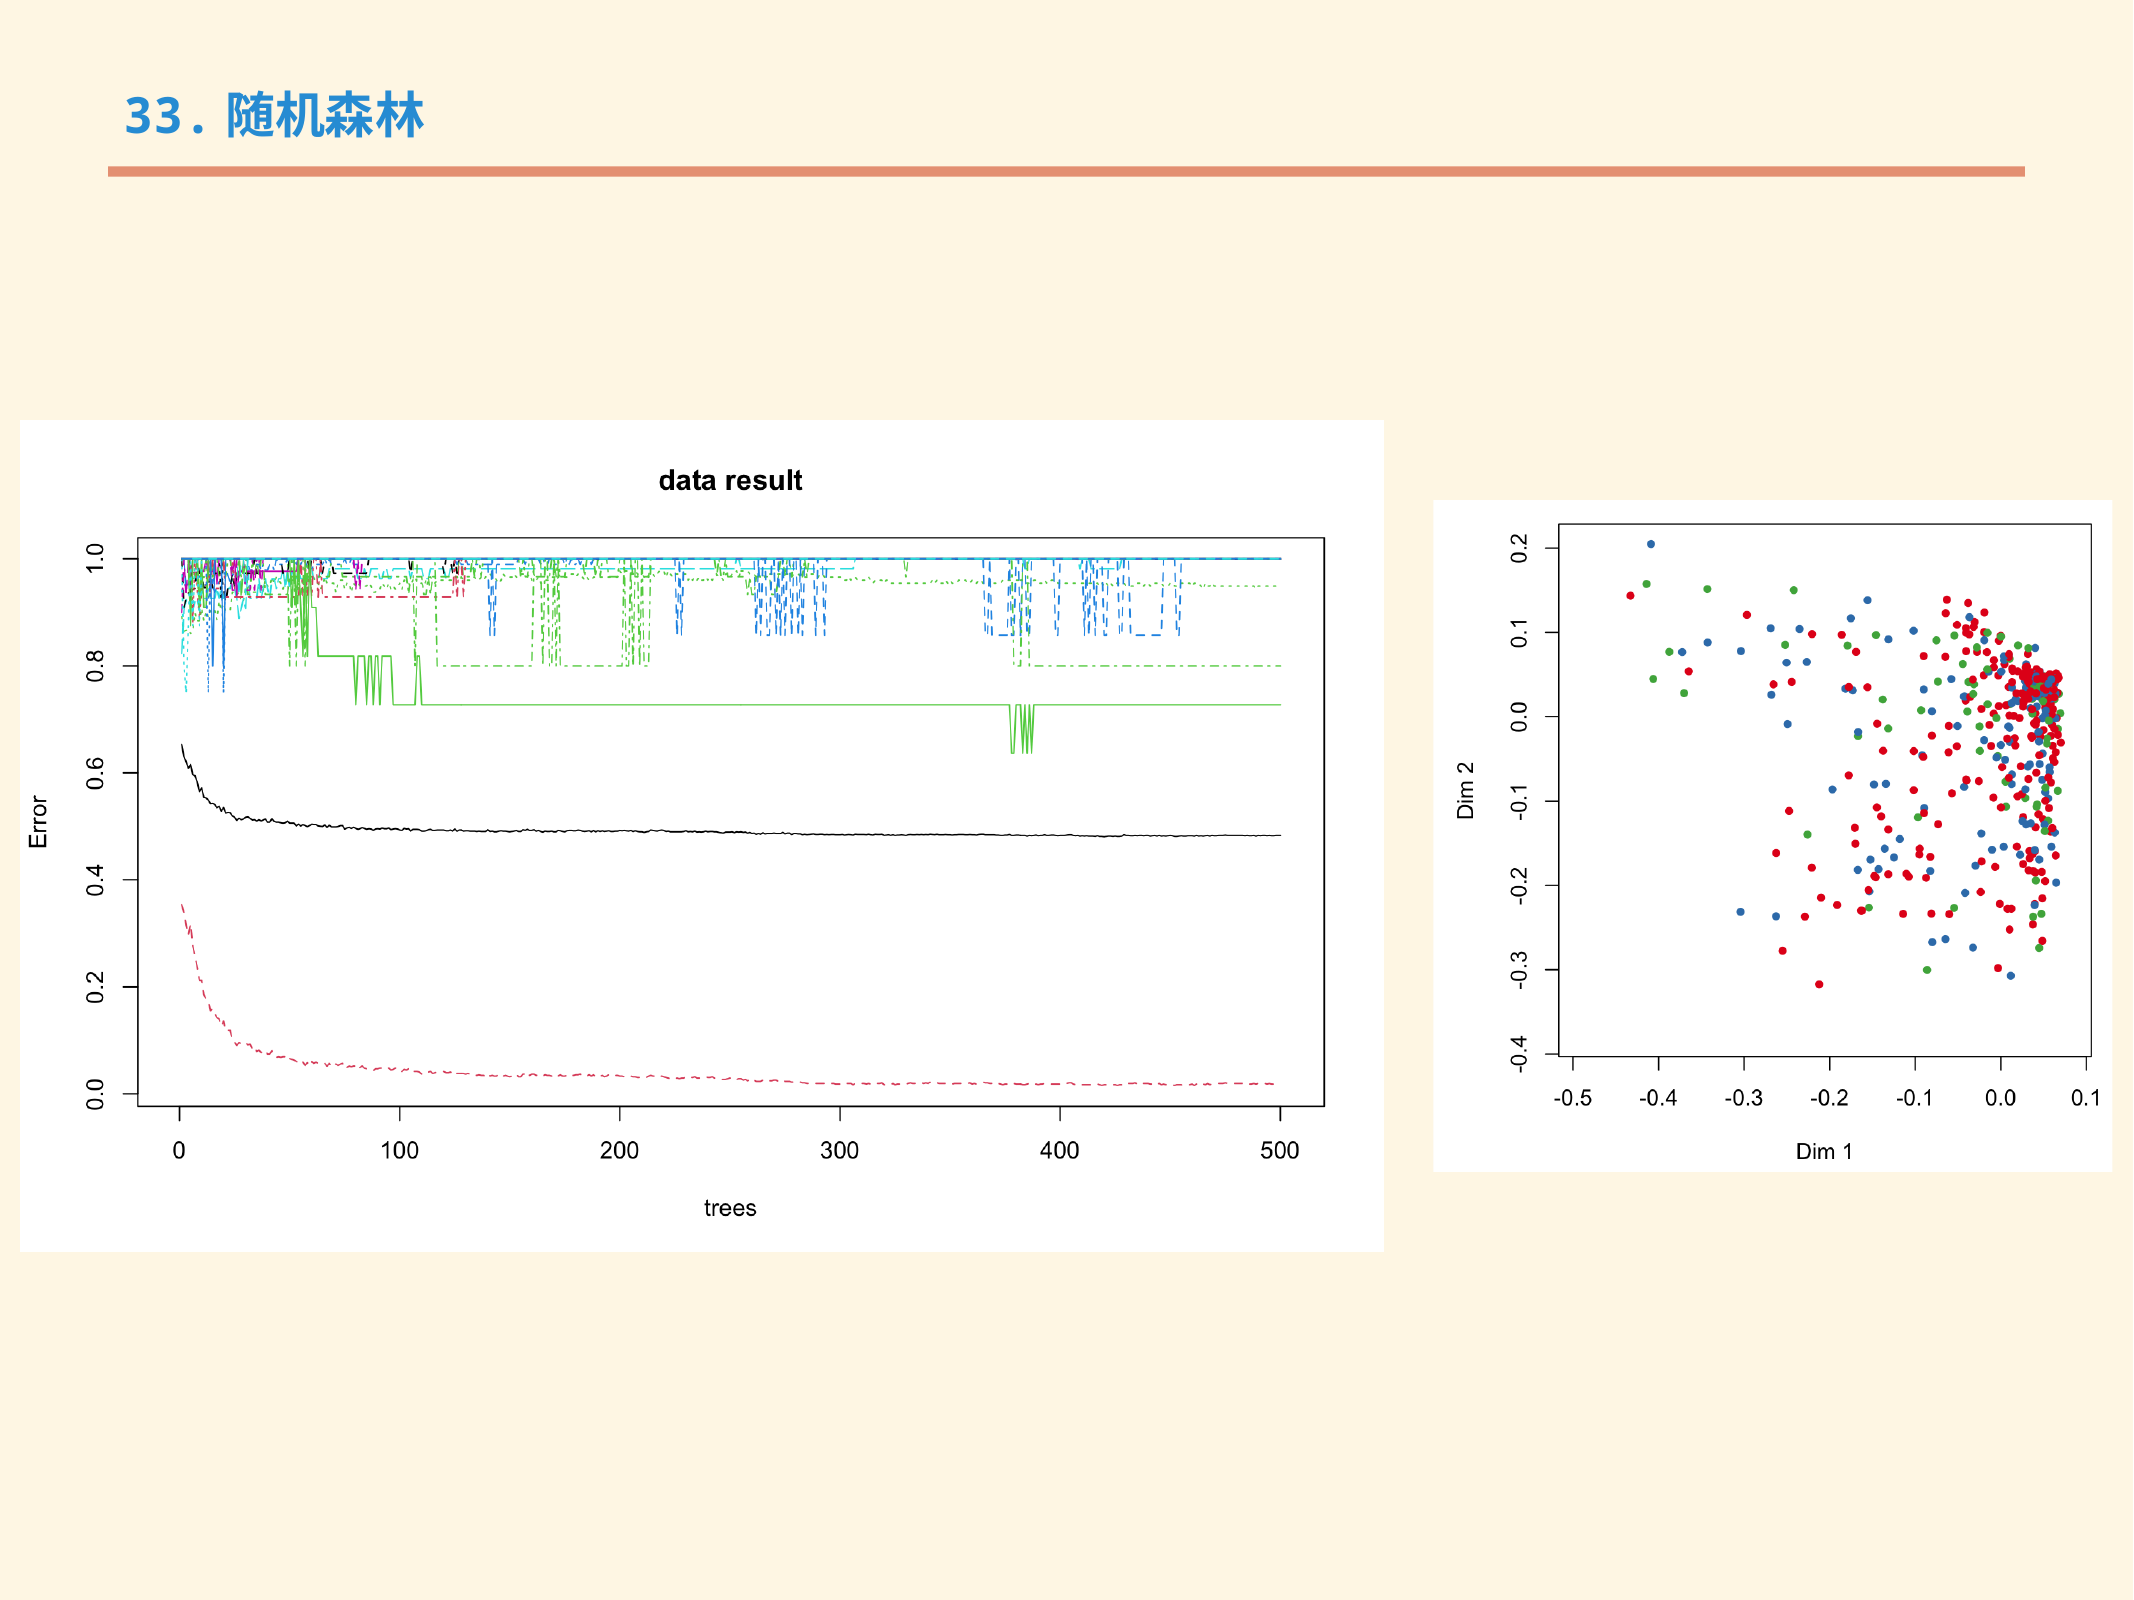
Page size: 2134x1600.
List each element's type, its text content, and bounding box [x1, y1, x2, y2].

text_box [108, 166, 2025, 177]
text_box 33.随机森林 [108, 69, 1859, 151]
picture [1433, 500, 2113, 1172]
picture [20, 420, 1384, 1253]
